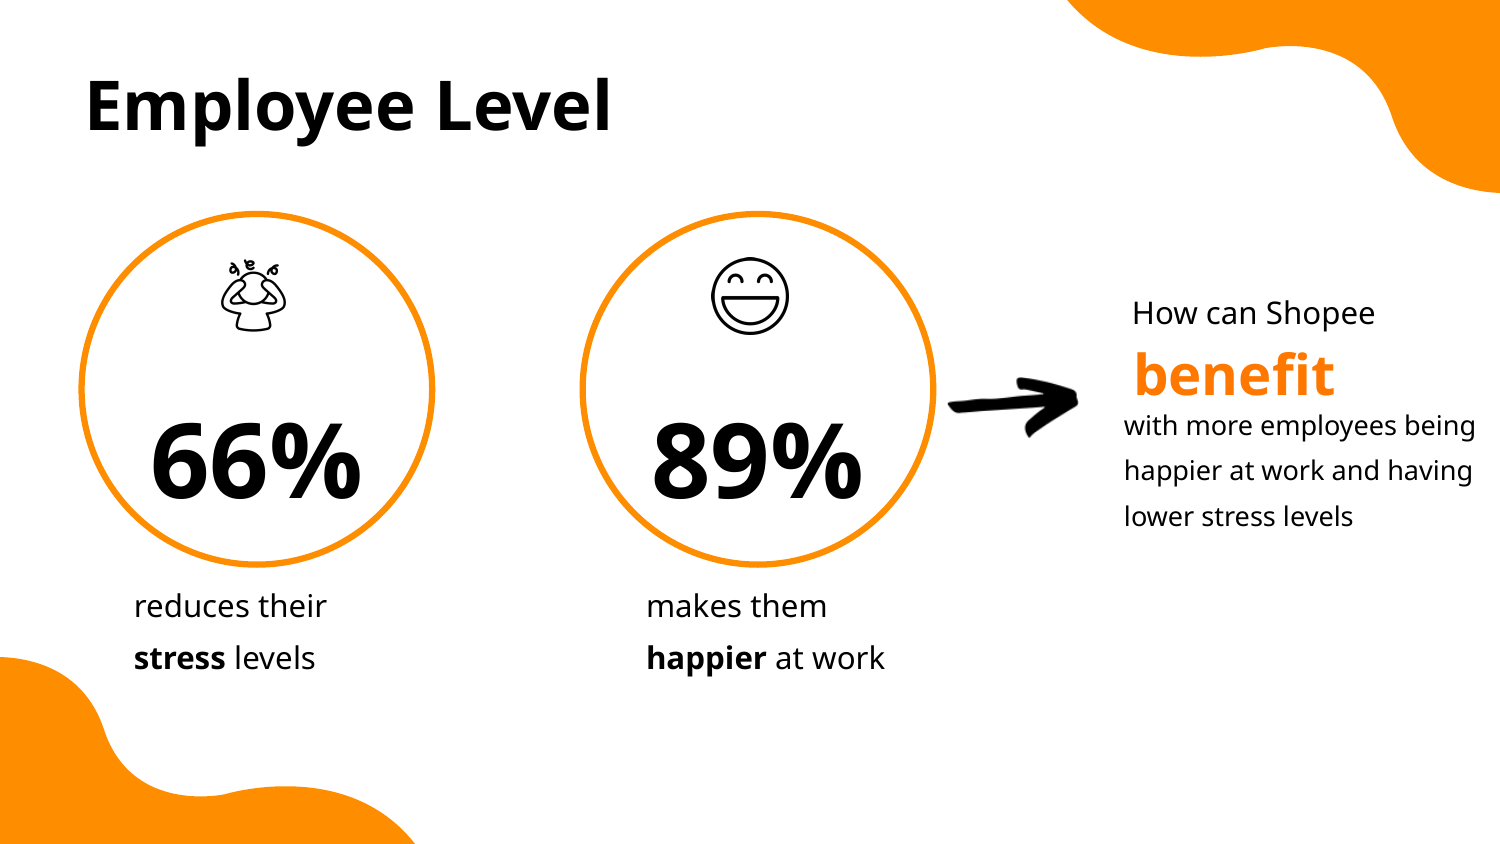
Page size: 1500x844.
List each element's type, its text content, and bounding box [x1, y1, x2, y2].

text_box How can Shopee [1131, 278, 1500, 331]
text_box benefit [1030, 312, 1439, 407]
text_box [81, 213, 433, 565]
text_box Employee Level [84, 53, 925, 145]
text_box with more employees being happier at work and having lower stress levels [1123, 395, 1482, 532]
picture [946, 377, 1079, 438]
text_box makes them happier at work [645, 571, 919, 676]
picture [710, 257, 789, 336]
text_box [582, 213, 934, 565]
picture [214, 257, 292, 334]
text_box reduces their stress levels [133, 571, 373, 676]
